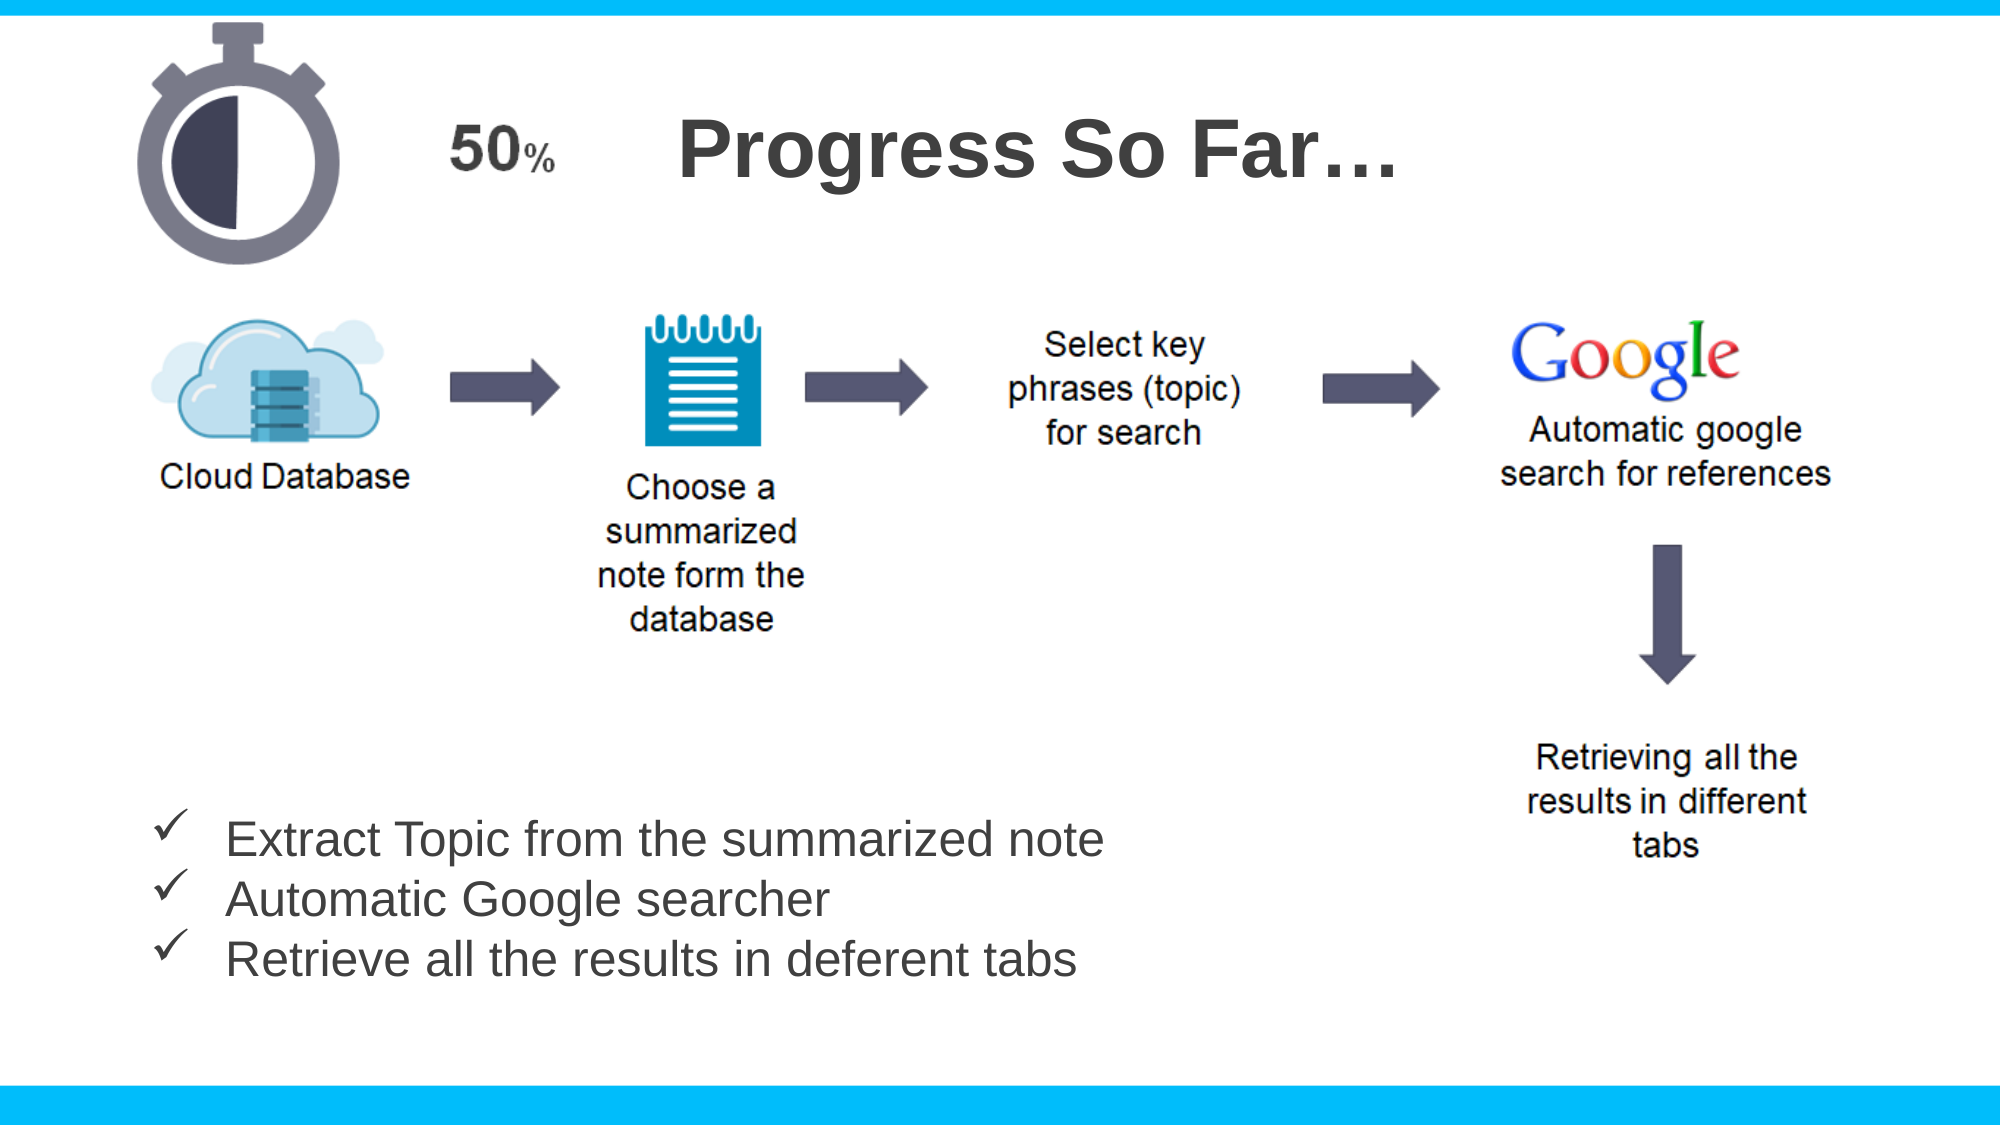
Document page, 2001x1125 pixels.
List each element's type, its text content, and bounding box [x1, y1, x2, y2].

picture [135, 275, 1854, 888]
list Progress So Far… [663, 89, 1762, 211]
text_box Extract Topic from the summarized note Automatic Google searcher Retrieve all the results in deferent tabs [135, 888, 1135, 1008]
picture [135, 20, 663, 267]
